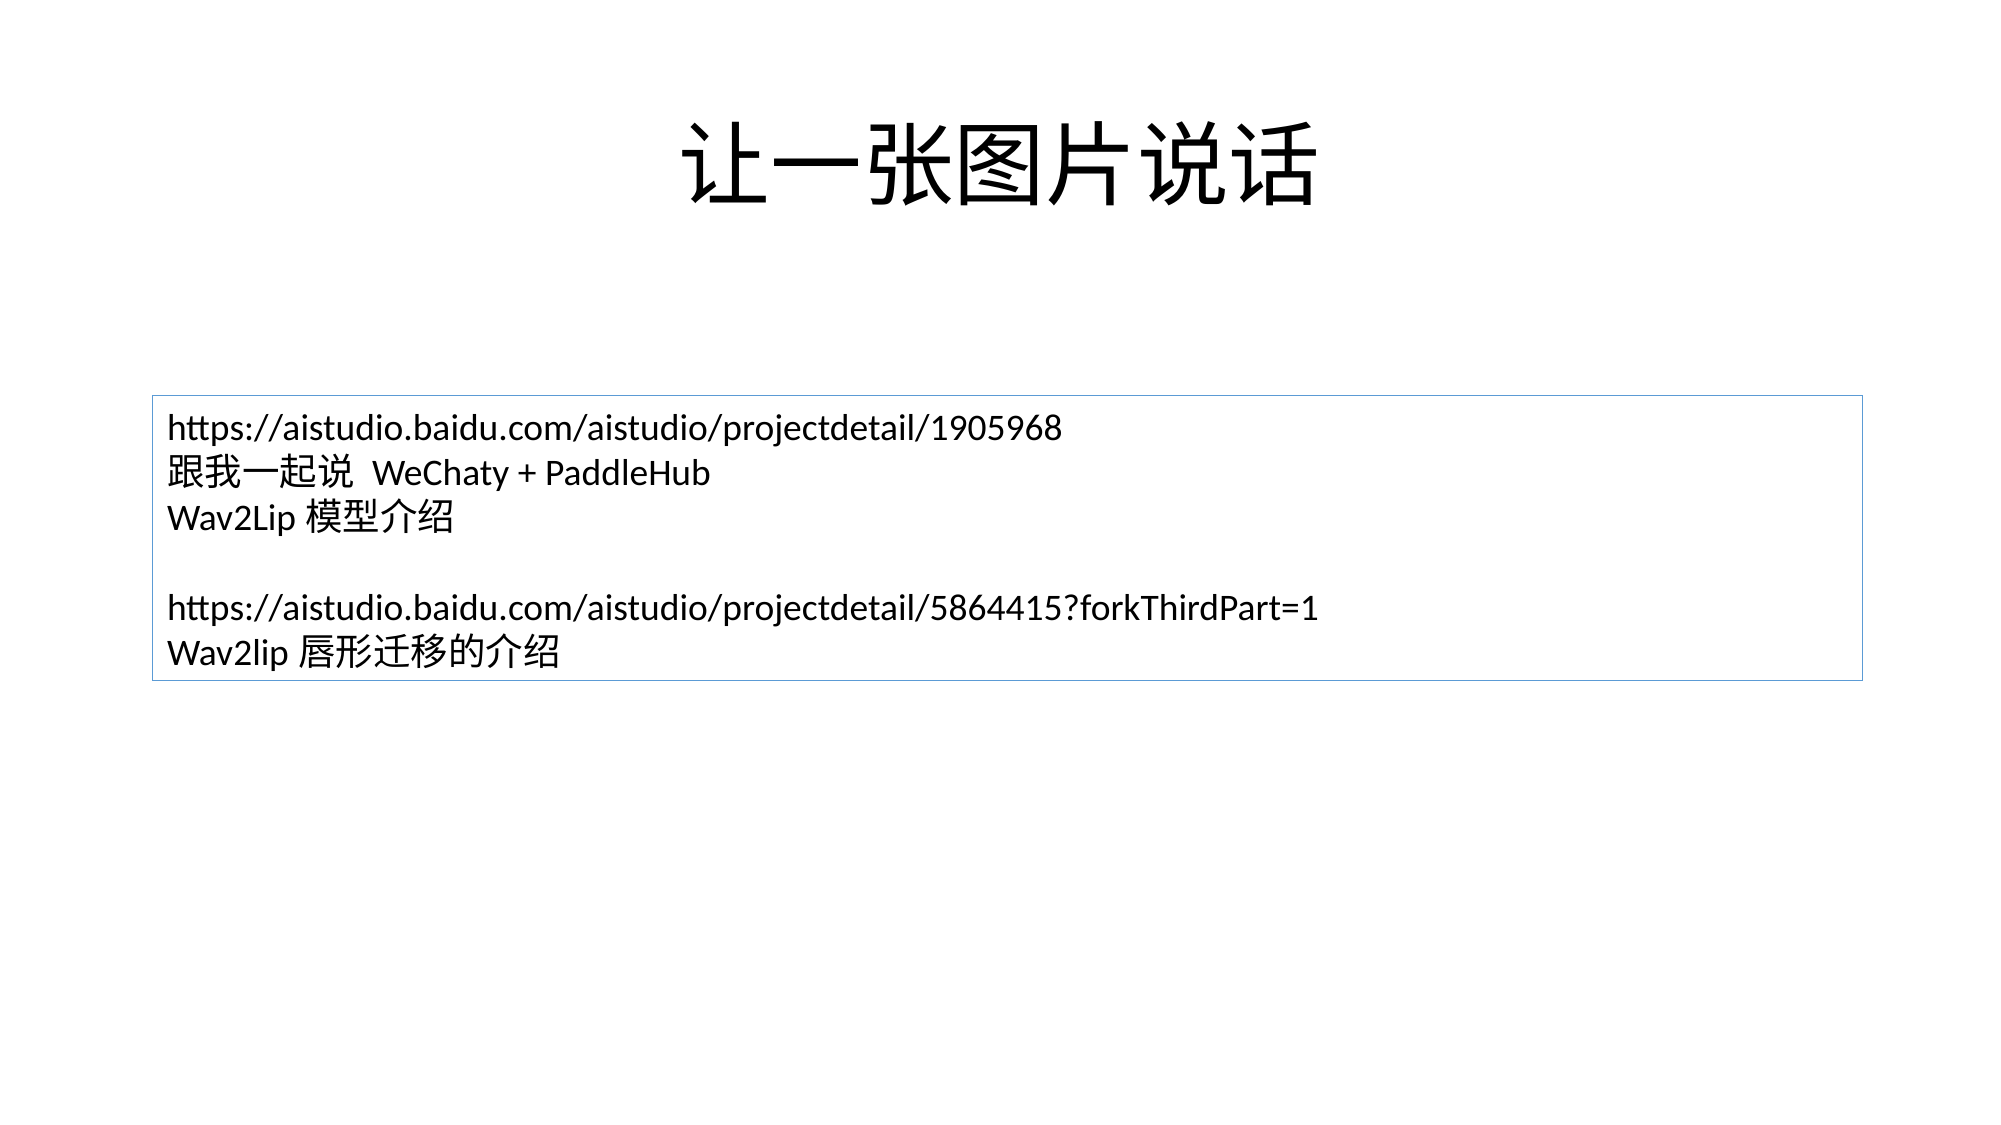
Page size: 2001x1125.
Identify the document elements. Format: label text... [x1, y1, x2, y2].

title 让一张图片说话 [137, 59, 1863, 278]
text_box https://aistudio.baidu.com/aistudio/projectdetail/1905968 跟我一起说 WeChaty + PaddleHub Wav2Lip模型介绍 https://aistudio.baidu.com/aistudio/projectdetail/5864415?forkThirdPart=1 Wav2lip唇形迁移的介绍 [152, 395, 1863, 681]
